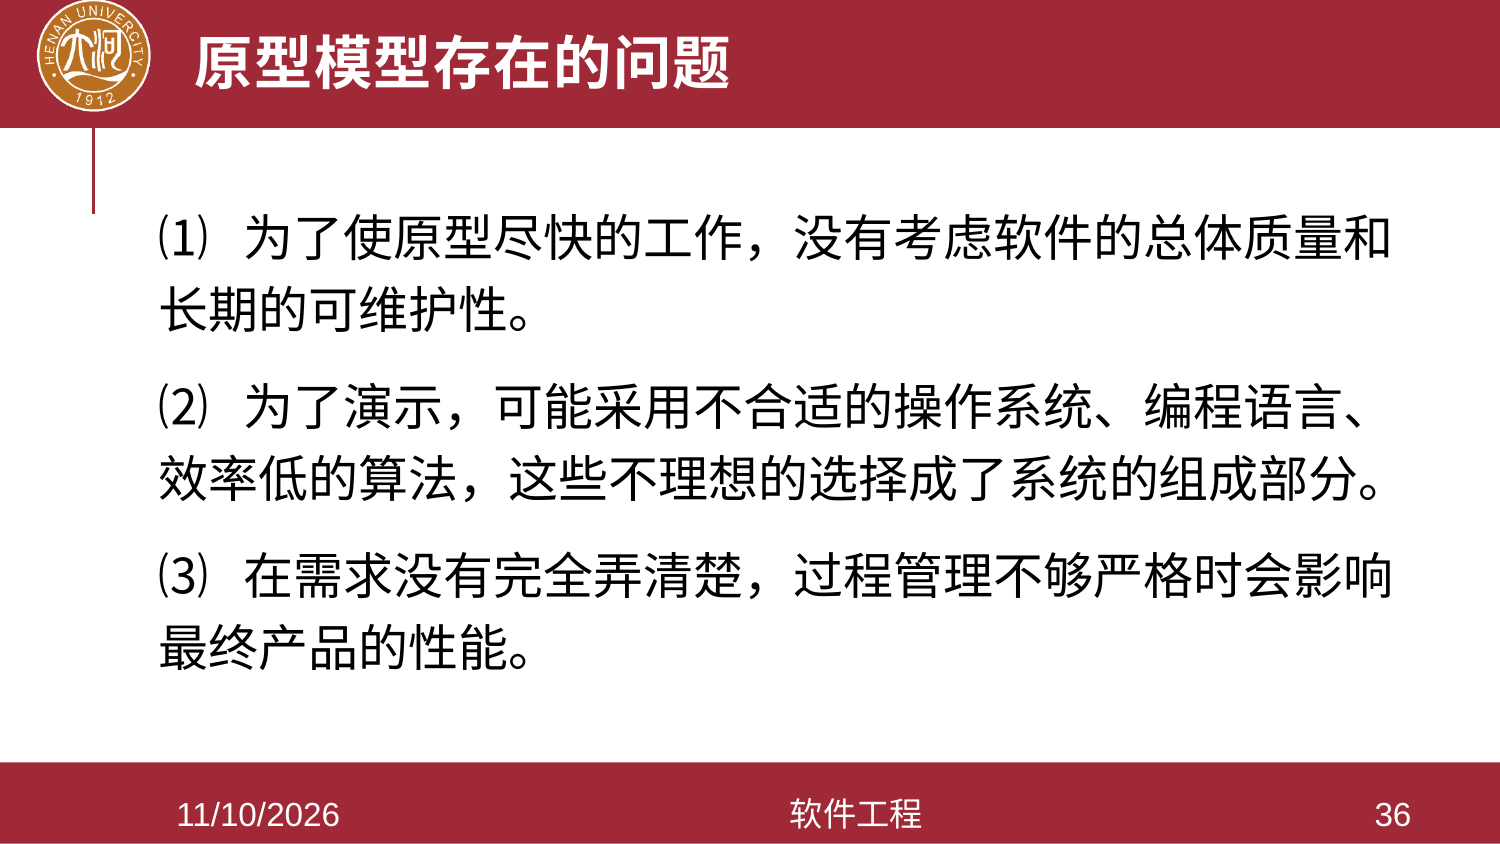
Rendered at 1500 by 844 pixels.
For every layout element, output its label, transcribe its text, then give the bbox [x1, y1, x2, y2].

text_box ⑴ 为了使原型尽快的工作，没有考虑软件的总体质量和长期的可维护性。 ⑵ 为了演示，可能采用不合适的操作系统、编程语言、效率低的算法，这些不理想的选择成了系统的组成部分。 ⑶ 在需求没有完全弄清楚，过程管理不够严格时会影响最终产品的性能。 [144, 187, 1434, 684]
footer 软件工程 [391, 796, 1322, 830]
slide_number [126, 796, 391, 830]
title 原型模型存在的问题 [179, 0, 1454, 136]
slide_number 36 [1333, 796, 1454, 830]
